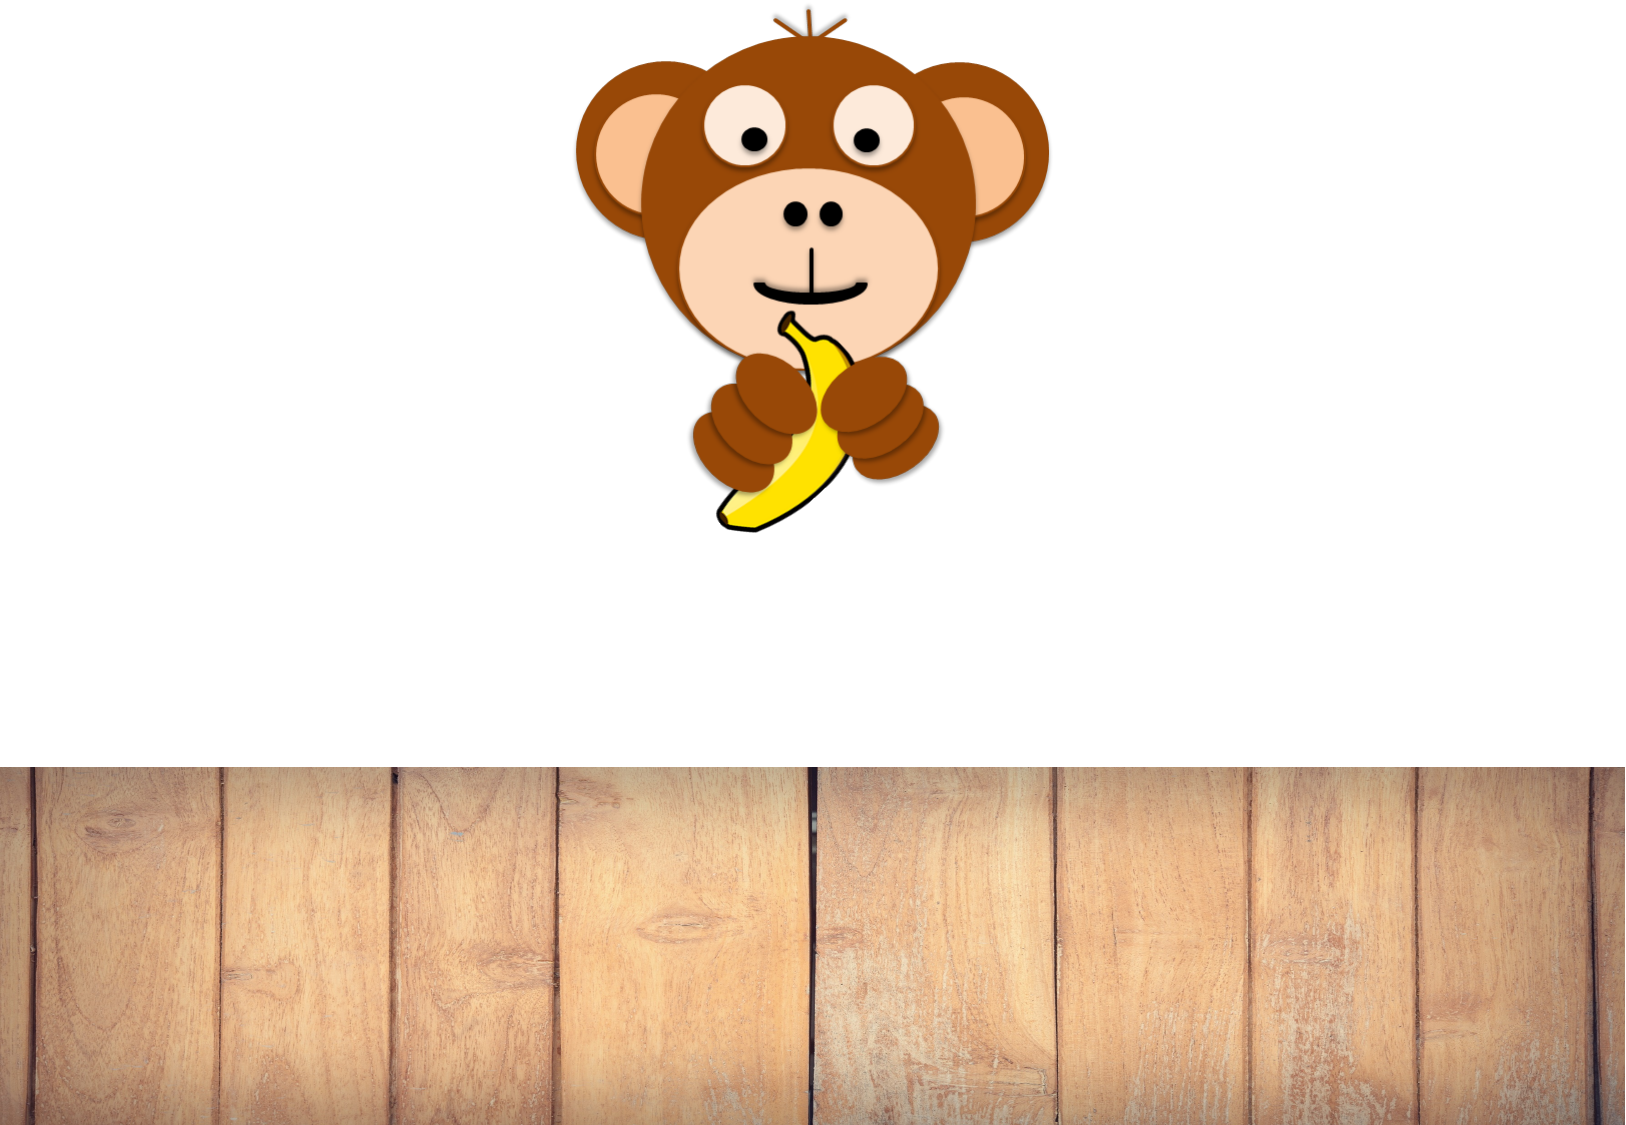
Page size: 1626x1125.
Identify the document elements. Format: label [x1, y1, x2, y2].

picture [569, 0, 1056, 557]
picture [0, 767, 1625, 1125]
